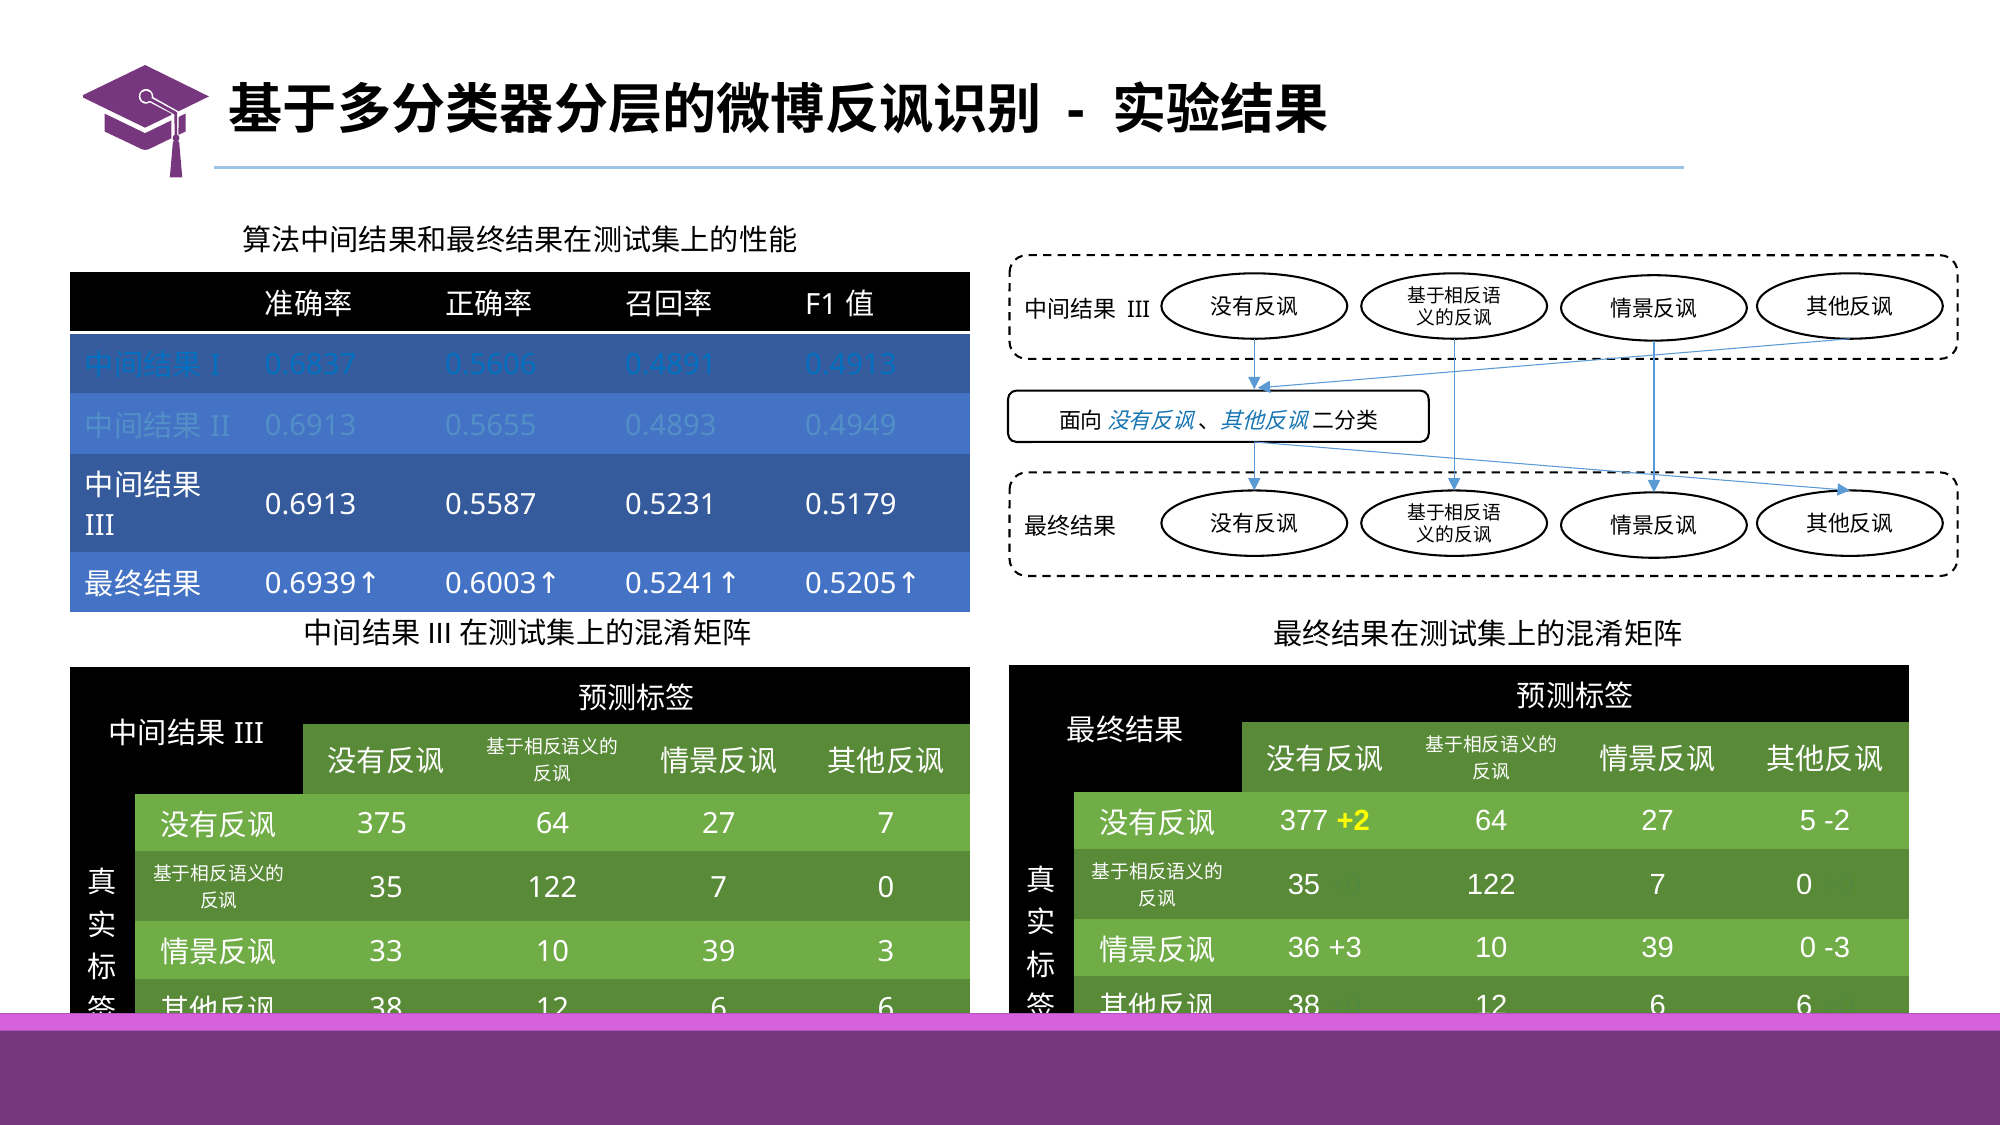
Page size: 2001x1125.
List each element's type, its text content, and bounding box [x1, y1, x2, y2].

table_cell 64 [469, 794, 636, 851]
table_cell 0 +0 [1741, 849, 1909, 919]
table_cell 中间结果I [70, 334, 250, 393]
table_cell 其他反讽 [1741, 722, 1909, 792]
table_cell 0.5655 [430, 393, 610, 454]
table_cell 其他反讽 [802, 724, 970, 794]
table_cell 最终结果 [70, 552, 250, 612]
table_cell 真实标签 [1009, 792, 1074, 1012]
table_cell 中间结果III [70, 454, 250, 552]
table_cell 情景反讽 [1074, 919, 1242, 976]
table_cell 38 [303, 979, 469, 1012]
table_cell 10 [1408, 919, 1574, 976]
table_cell 基于相反语义的反讽 [1074, 849, 1242, 919]
table_cell 0 [802, 851, 970, 921]
table_cell 0.6837 [250, 334, 430, 393]
table_cell 7 [802, 794, 970, 851]
table_header 准确率 [250, 272, 430, 331]
table_cell 情景反讽 [135, 921, 303, 979]
text_box [0, 1012, 2000, 1032]
table_cell 0.4949 [790, 393, 970, 454]
table_cell 0.6913 [250, 393, 430, 454]
table_cell 基于相反语义的反讽 [1408, 722, 1574, 792]
table_cell 没有反讽 [303, 724, 469, 794]
table_cell 3 [802, 921, 970, 979]
table_header 最终结果 [1009, 665, 1242, 792]
table_cell 0.6939↑ [250, 552, 430, 612]
table_cell 7 [1574, 849, 1741, 919]
table_cell 0.5606 [430, 334, 610, 393]
table_cell 39 [636, 921, 802, 979]
table_cell 12 [469, 979, 636, 1012]
table_cell 122 [1408, 849, 1574, 919]
text_box [83, 65, 209, 178]
table_cell 27 [1574, 792, 1741, 849]
table_header 中间结果III [70, 667, 303, 794]
table_cell 没有反讽 [1074, 792, 1242, 849]
table_cell 没有反讽 [135, 794, 303, 851]
table_cell 0.4893 [610, 393, 790, 454]
table_cell 真实标签 [70, 794, 135, 1012]
table_cell 中间结果II [70, 393, 250, 454]
table_cell 情景反讽 [636, 724, 802, 794]
table_cell 38 +0 [1242, 976, 1408, 1012]
table_cell 0.4913 [790, 334, 970, 393]
table_cell 0 -3 [1741, 919, 1909, 976]
table_cell 0.6003↑ [430, 552, 610, 607]
table_cell 其他反讽 [1074, 976, 1242, 1012]
table_cell 其他反讽 [135, 979, 303, 1012]
table_cell 375 [303, 794, 469, 851]
text_box 最终结果在测试集上的混淆矩阵 [1258, 607, 1698, 658]
table_cell 122 [469, 851, 636, 921]
table_cell 0.5587 [430, 454, 610, 552]
table_cell 10 [469, 921, 636, 979]
table_cell 6 [1574, 976, 1741, 1012]
table_cell 5 -2 [1741, 792, 1909, 849]
table_cell 没有反讽 [1242, 722, 1408, 792]
table_cell 64 [1408, 792, 1574, 849]
table_cell 0.5179 [790, 454, 970, 552]
table_cell 0.5241↑ [610, 552, 790, 612]
table_cell 0.5205↑ [790, 552, 970, 612]
table_cell 6 +0 [1741, 976, 1909, 1012]
table_cell 33 [303, 921, 469, 979]
table_cell 6 [636, 979, 802, 1012]
table_cell 基于相反语义的反讽 [135, 851, 303, 921]
table_cell 7 [636, 851, 802, 921]
table_header 预测标签 [1242, 665, 1909, 722]
table_cell 基于相反语义的反讽 [469, 724, 636, 794]
table_cell 情景反讽 [1574, 722, 1741, 792]
table_cell 36 +3 [1242, 919, 1408, 976]
text_box 中间结果III在测试集上的混淆矩阵 [288, 607, 767, 657]
table_cell 0.6913 [250, 454, 430, 552]
table_cell 35 +0 [1242, 849, 1408, 919]
table_cell 377 +2 [1242, 792, 1408, 849]
table_header F1值 [790, 272, 970, 331]
text_box [0, 1032, 2000, 1125]
table_cell 27 [636, 794, 802, 851]
text_box 算法中间结果和最终结果在测试集上的性能 [227, 214, 813, 264]
table_cell 39 [1574, 919, 1741, 976]
table_cell 6 [802, 979, 970, 1012]
table_cell 0.4891 [610, 334, 790, 393]
table_cell 12 [1408, 976, 1574, 1012]
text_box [1008, 255, 1958, 576]
table_header 召回率 [610, 272, 790, 331]
table_cell 35 [303, 851, 469, 921]
title 基于多分类器分层的微博反讽识别 - 实验结果 [213, 55, 1558, 166]
table_header 正确率 [430, 272, 610, 331]
table_header [70, 272, 250, 331]
table_header 预测标签 [303, 667, 970, 724]
table_cell 0.5231 [610, 454, 790, 552]
